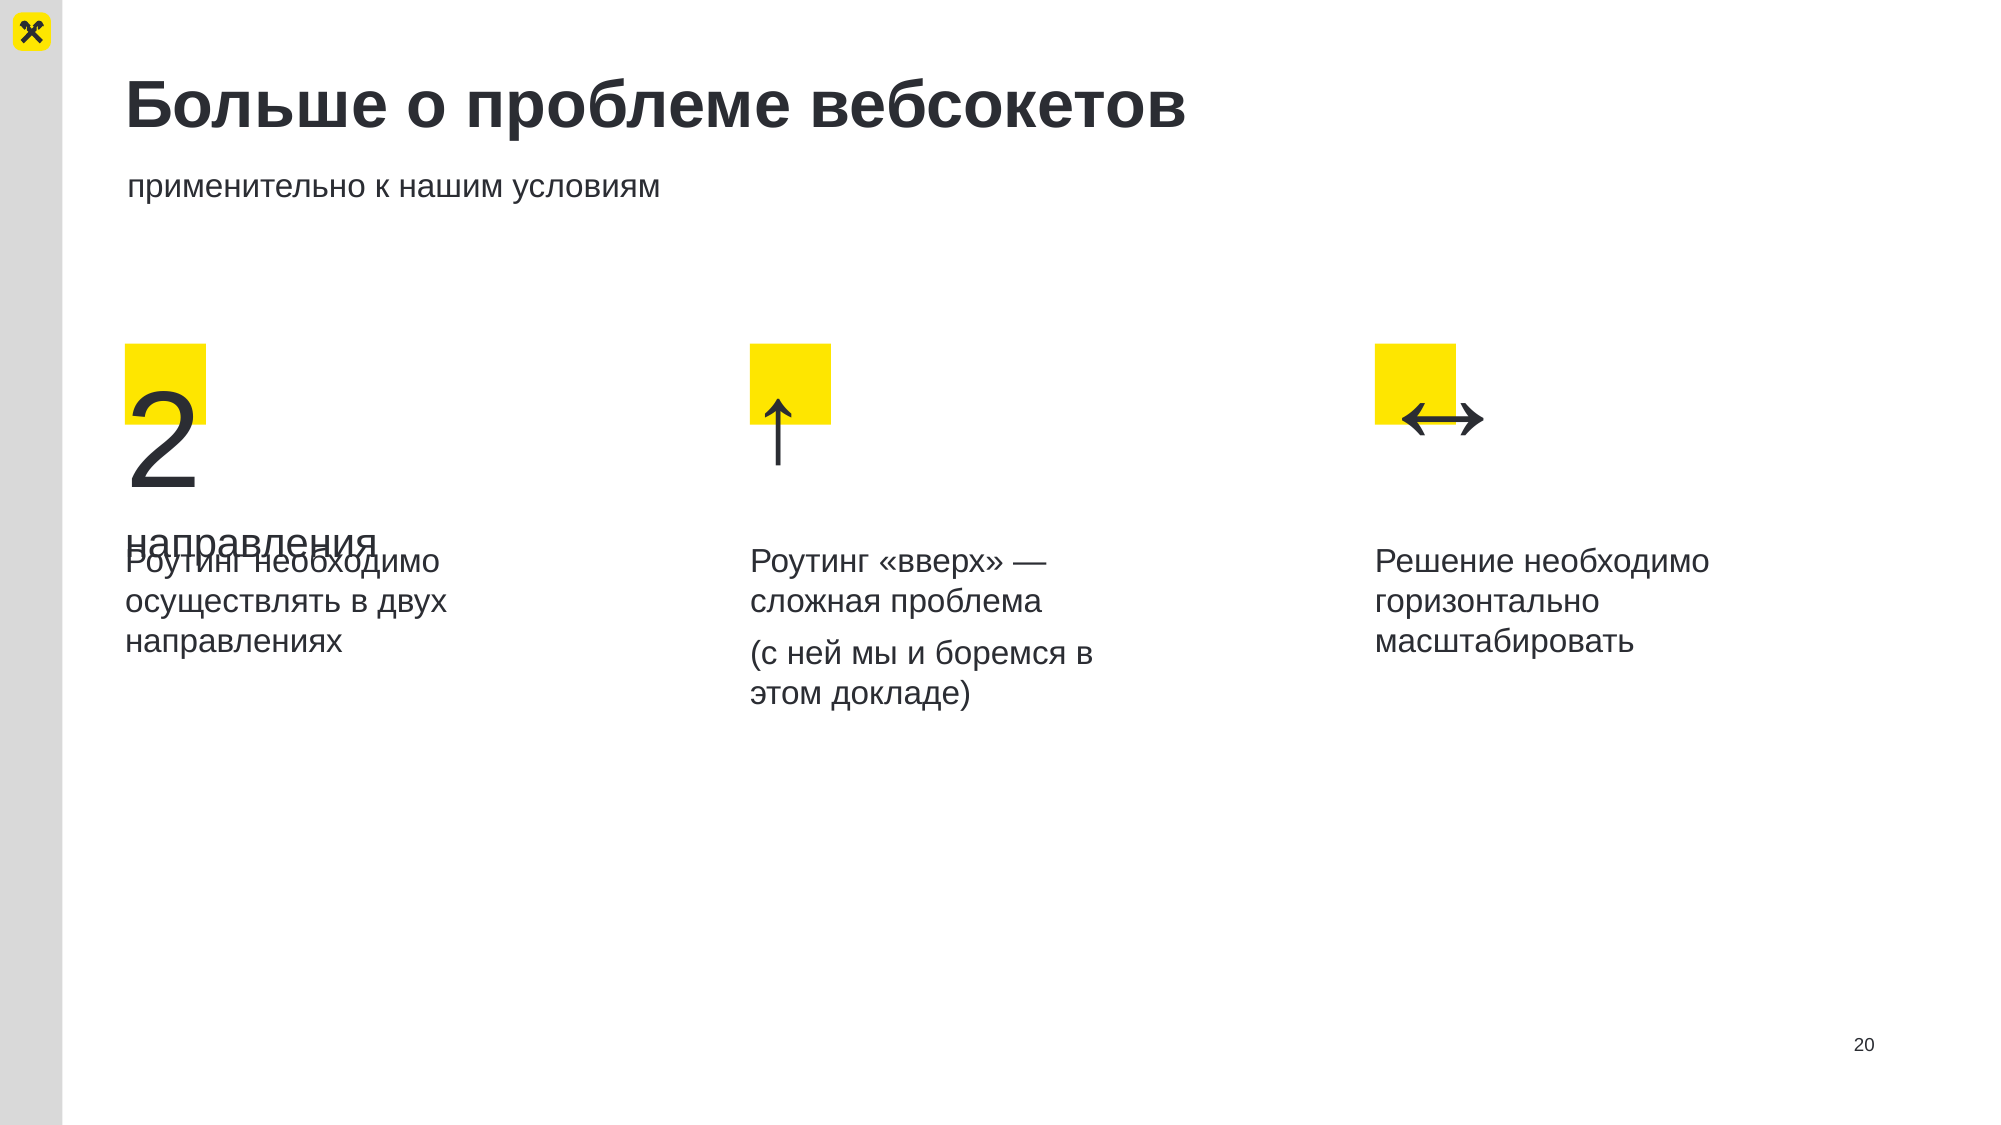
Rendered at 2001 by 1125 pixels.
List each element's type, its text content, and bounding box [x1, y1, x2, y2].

list применительно к нашим условиям [125, 156, 1750, 219]
list 2 направления [125, 342, 500, 470]
slide_number 20 [1749, 1000, 1875, 1064]
list Роутинг необходимо осуществлять в двух направлениях [125, 531, 500, 875]
title Больше о проблеме вебсокетов [125, 62, 1875, 157]
list ↑ [750, 342, 1125, 470]
list Решение необходимо горизонтально масштабировать [1374, 531, 1750, 875]
list Роутинг «вверх» — сложная проблема (с ней мы и боремся в этом докладе) [750, 531, 1125, 875]
list ↔ [1374, 297, 1750, 425]
